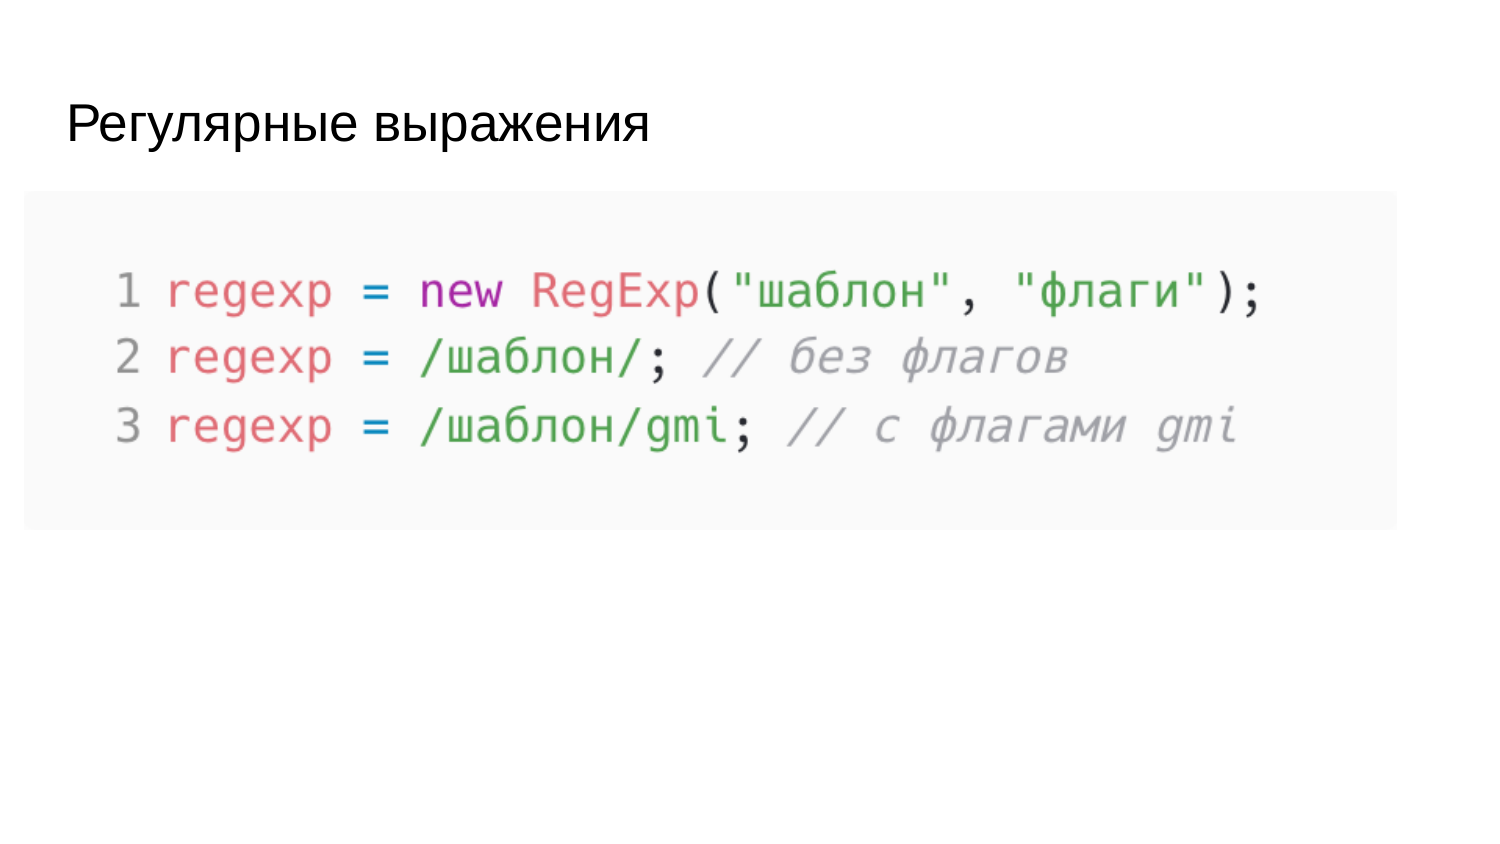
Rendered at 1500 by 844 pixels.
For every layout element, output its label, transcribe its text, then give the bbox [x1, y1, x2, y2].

picture [24, 191, 1397, 530]
title Регулярные выражения [51, 72, 1449, 167]
